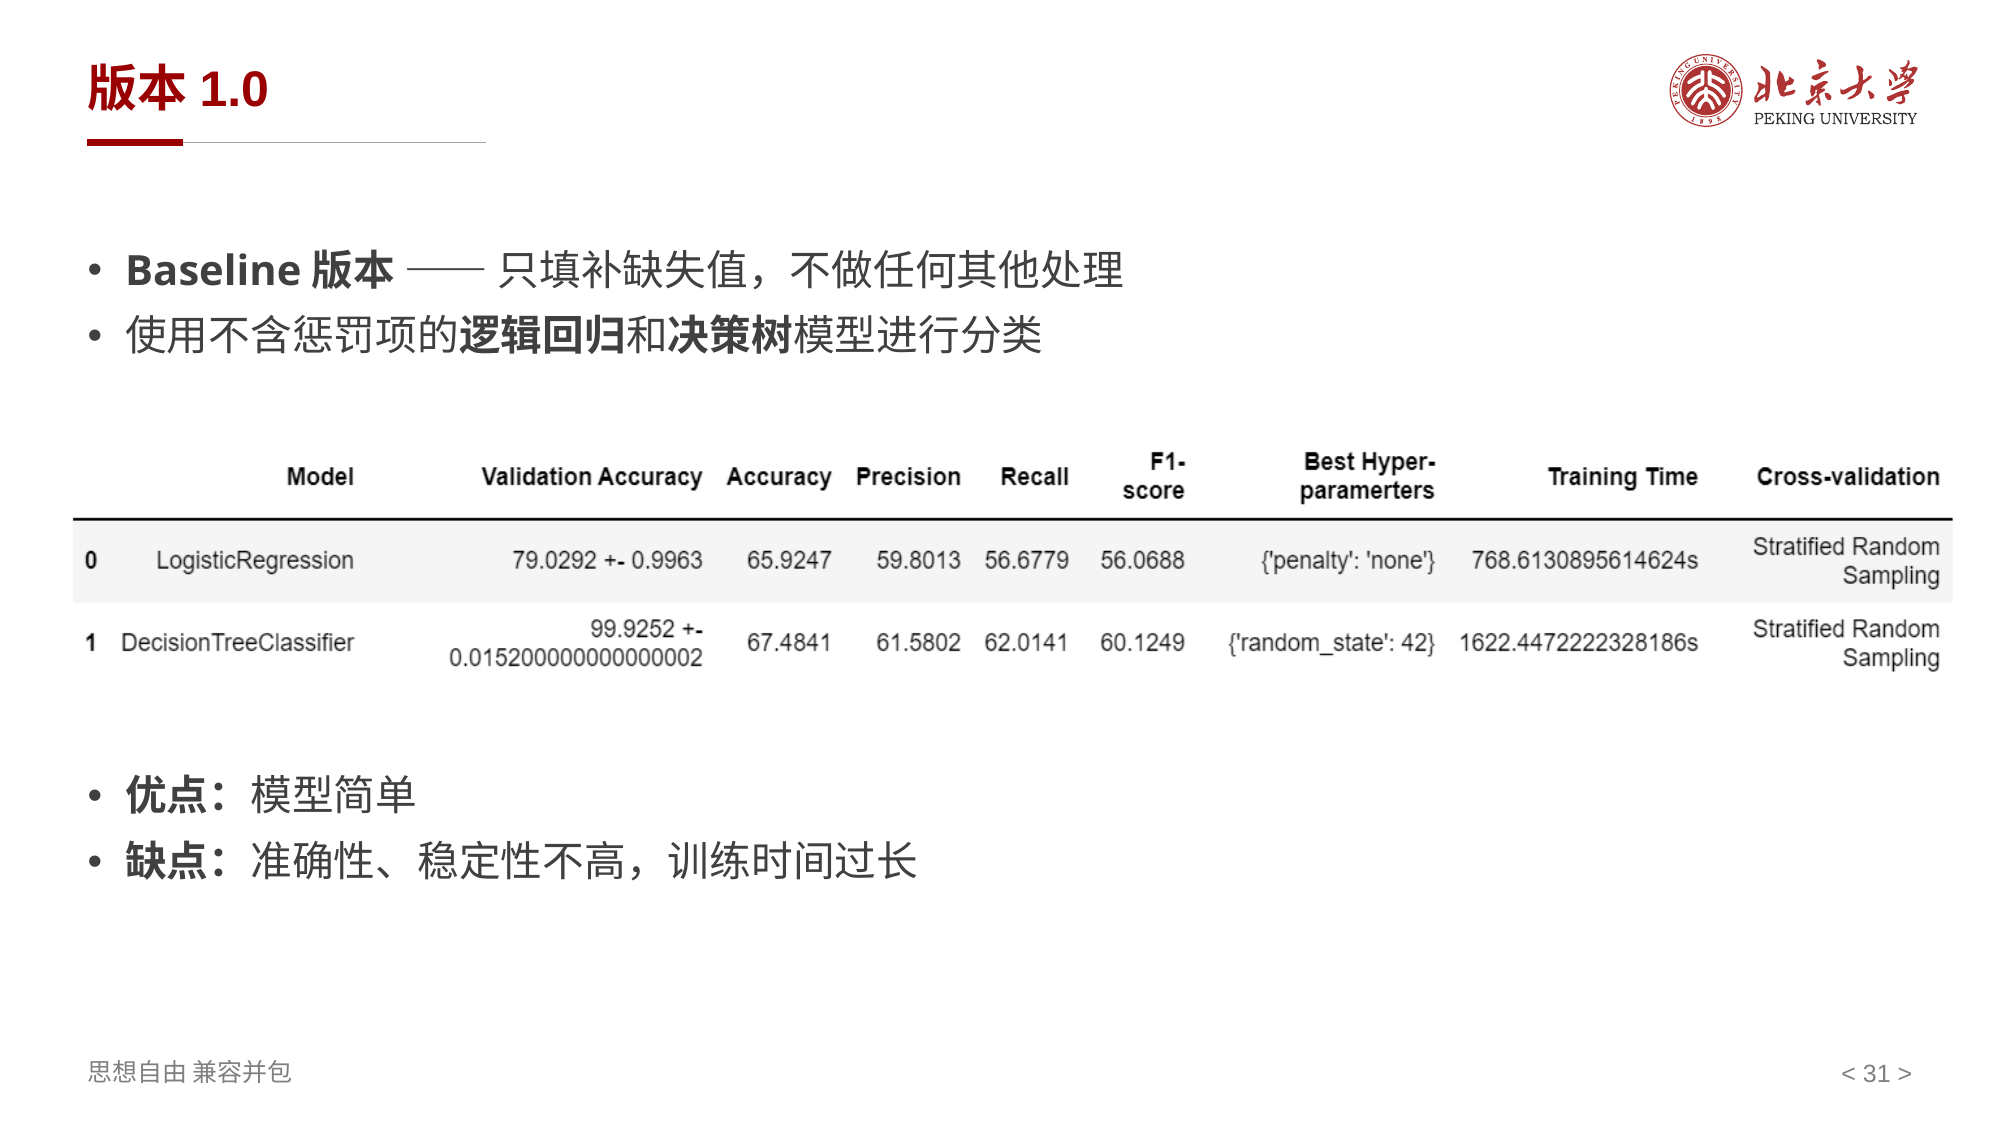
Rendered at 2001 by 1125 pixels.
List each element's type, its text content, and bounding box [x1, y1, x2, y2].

slide_number < 31 > [1477, 1048, 1928, 1097]
title 版本1.0 [72, 39, 1559, 142]
list Baseline版本 —— 只填补缺失值，不做任何其他处理 使用不含惩罚项的逻辑回归和决策树模型进行分类 [72, 222, 1559, 418]
picture [55, 418, 1958, 706]
text_box 优点：模型简单 缺点：准确性、稳定性不高，训练时间过长 [72, 706, 1559, 978]
